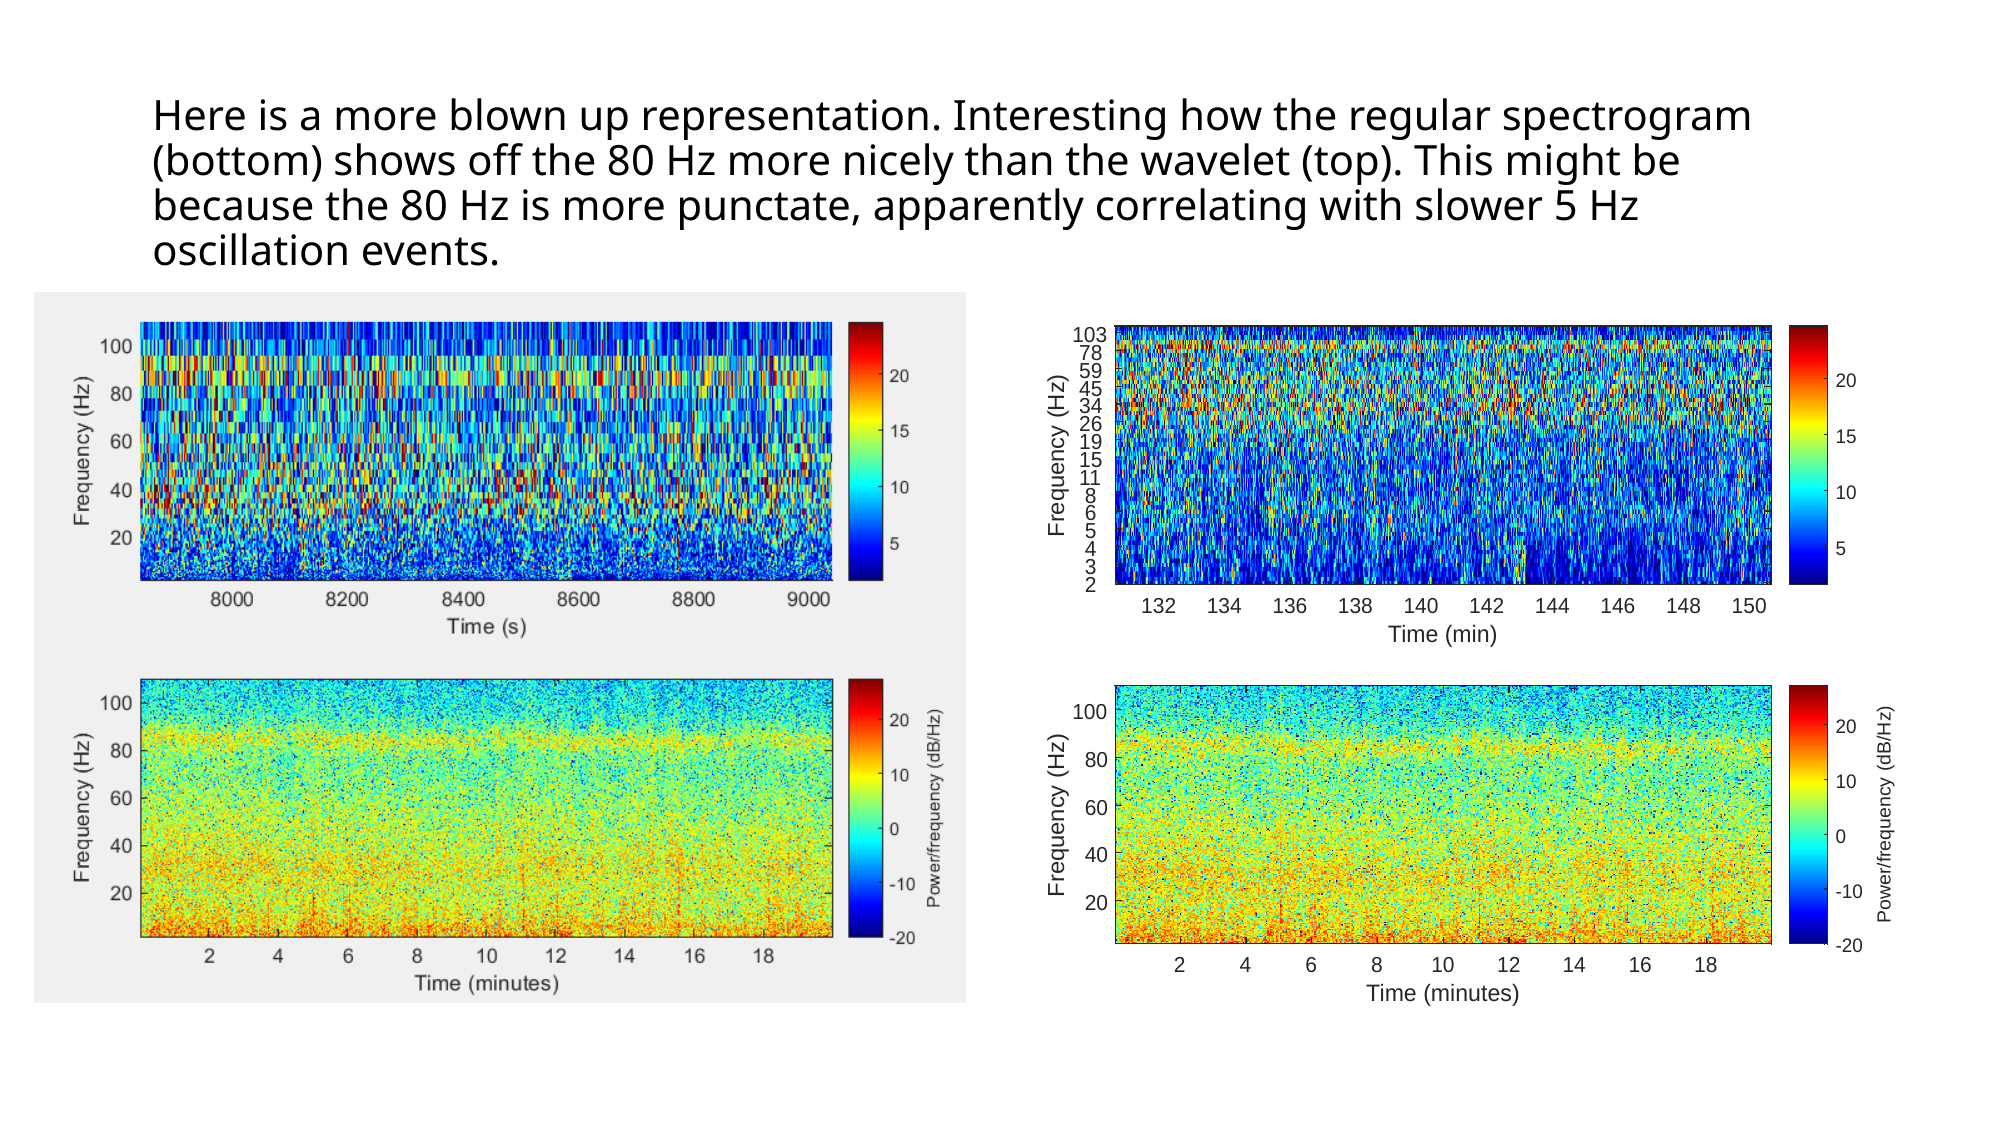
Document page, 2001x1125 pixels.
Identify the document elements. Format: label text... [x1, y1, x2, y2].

picture [987, 269, 1966, 1027]
picture [34, 292, 966, 1003]
title Here is a more blown up representation. Interesting how the regular spectrogram (bottom) shows off the 80 Hz more nicely than the wavelet (top). This might be because the 80 Hz is more punctate, apparently correlating with slower 5 Hz oscillation events. [137, 75, 1863, 293]
